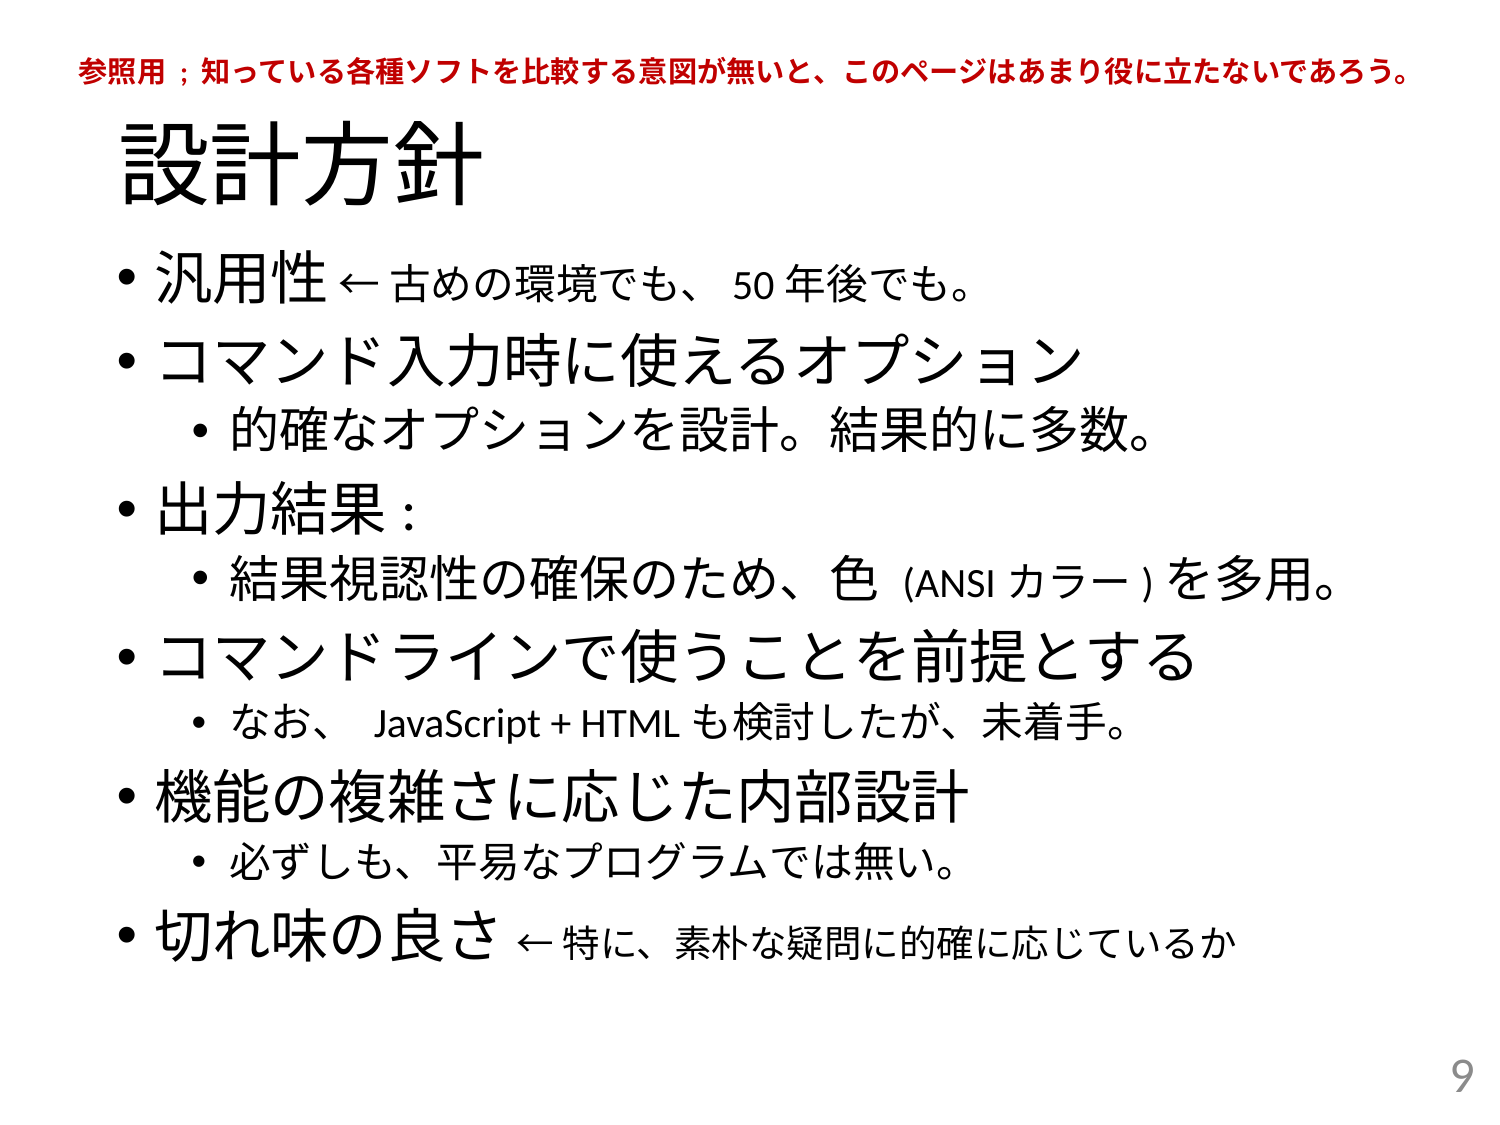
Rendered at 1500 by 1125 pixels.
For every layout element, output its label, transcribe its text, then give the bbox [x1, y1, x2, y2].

list 汎用性 ← 古めの環境でも、50年後でも。 コマンド入力時に使えるオプション 的確なオプションを設計。結果的に多数。 出力結果: 結果視認性の確保のため、色 (ANSIカラー)を多用。 コマンドラインで使うことを前提とする なお、 JavaScript + HTMLも検討したが、未着手。 機能の複雑さに応じた内部設計 必ずしも、平易なプログラムでは無い。 切れ味の良さ ← 特に、素朴な疑問に的確に応じているか [101, 241, 1396, 1014]
text_box 参照用 ; 知っている各種ソフトを比較する意図が無いと、このページはあまり役に立たないであろう。 [64, 46, 1447, 97]
slide_number 9 [1152, 1042, 1490, 1103]
title 設計方針 [103, 97, 1397, 245]
